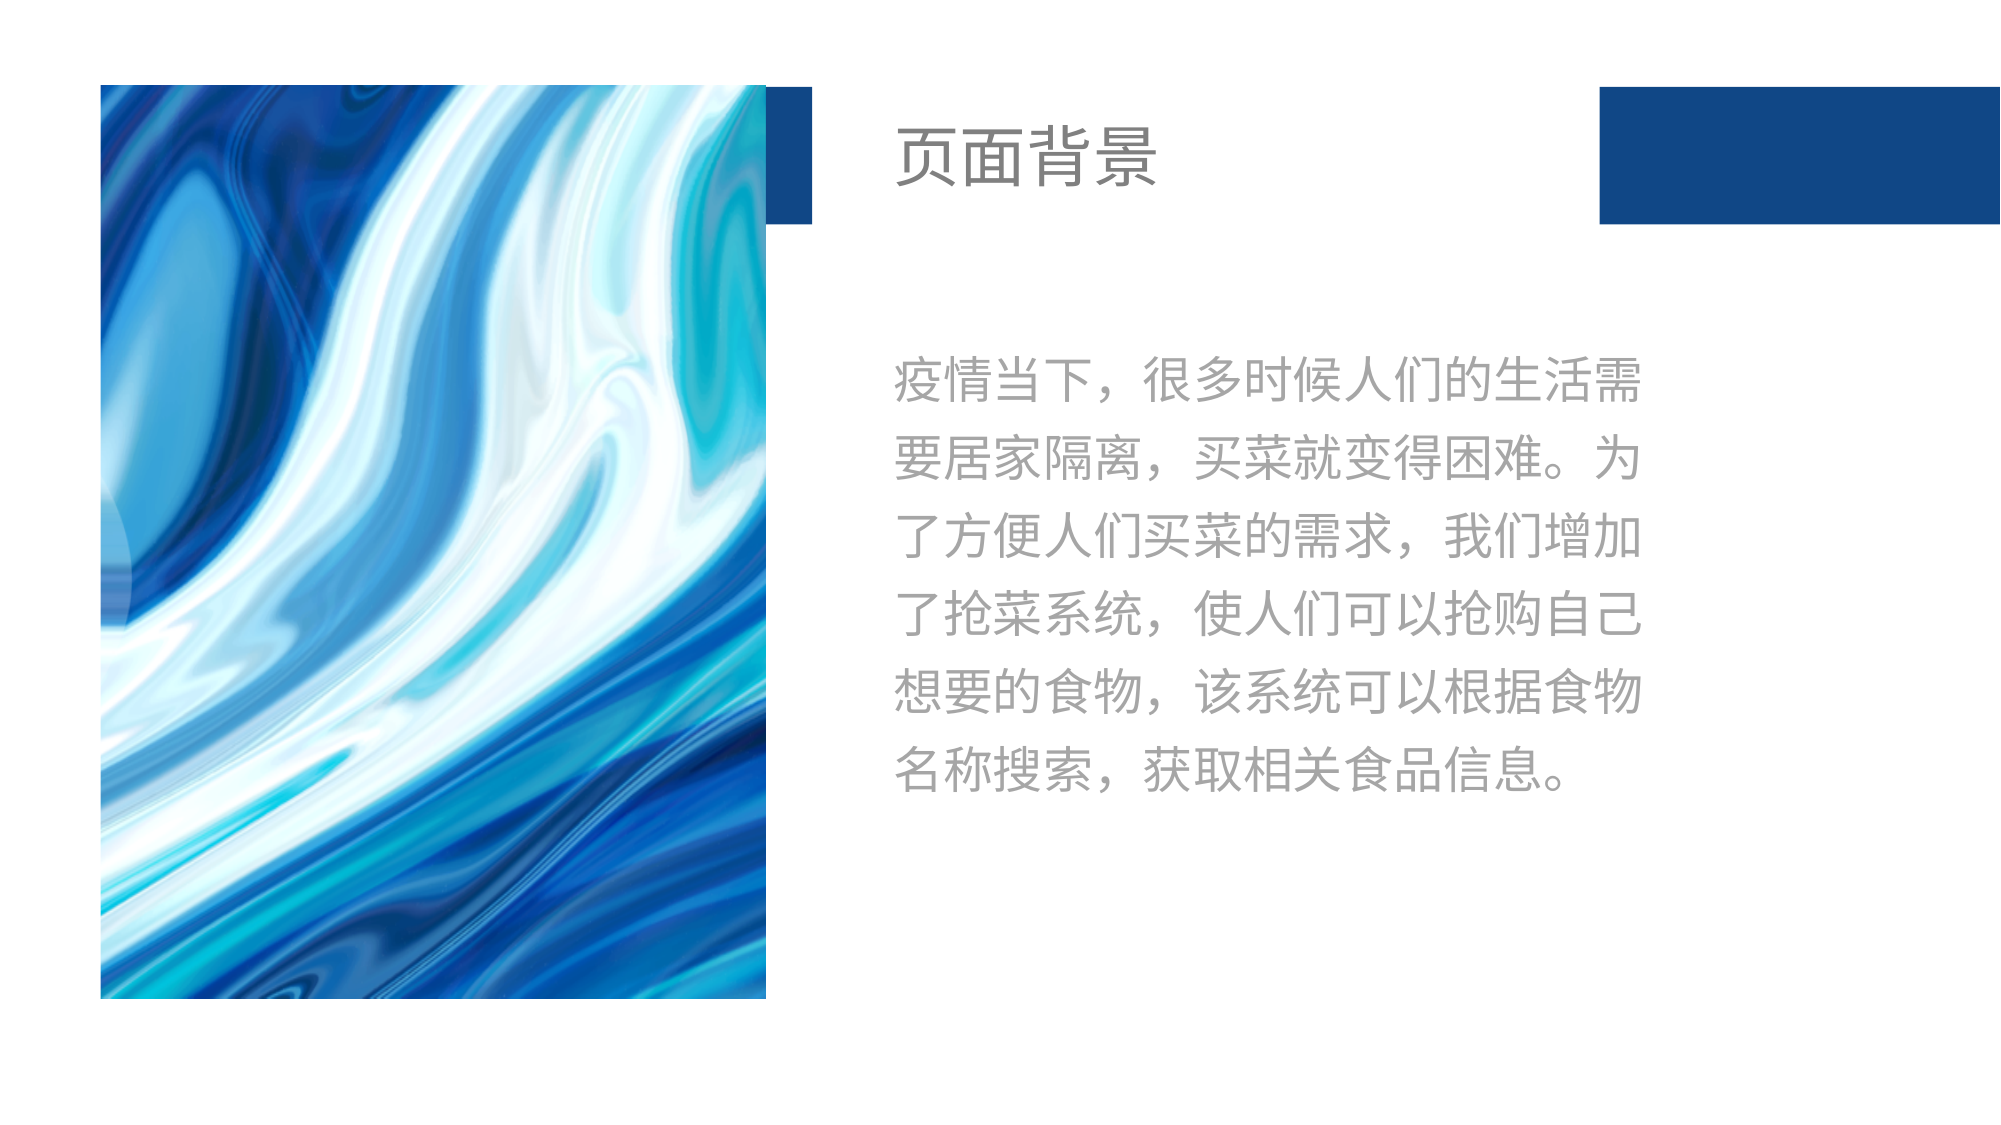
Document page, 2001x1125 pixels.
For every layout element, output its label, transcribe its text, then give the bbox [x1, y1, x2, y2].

text_box 疫情当下，很多时候人们的生活需要居家隔离，买菜就变得困难。为了方便人们买菜的需求，我们增加了抢菜系统，使人们可以抢购自己想要的食物，该系统可以根据食物名称搜索，获取相关食品信息。 [878, 323, 1662, 806]
text_box [765, 86, 813, 225]
text_box 页面背景 [878, 107, 1580, 203]
text_box [1599, 86, 2000, 225]
text_box [100, 84, 767, 1000]
